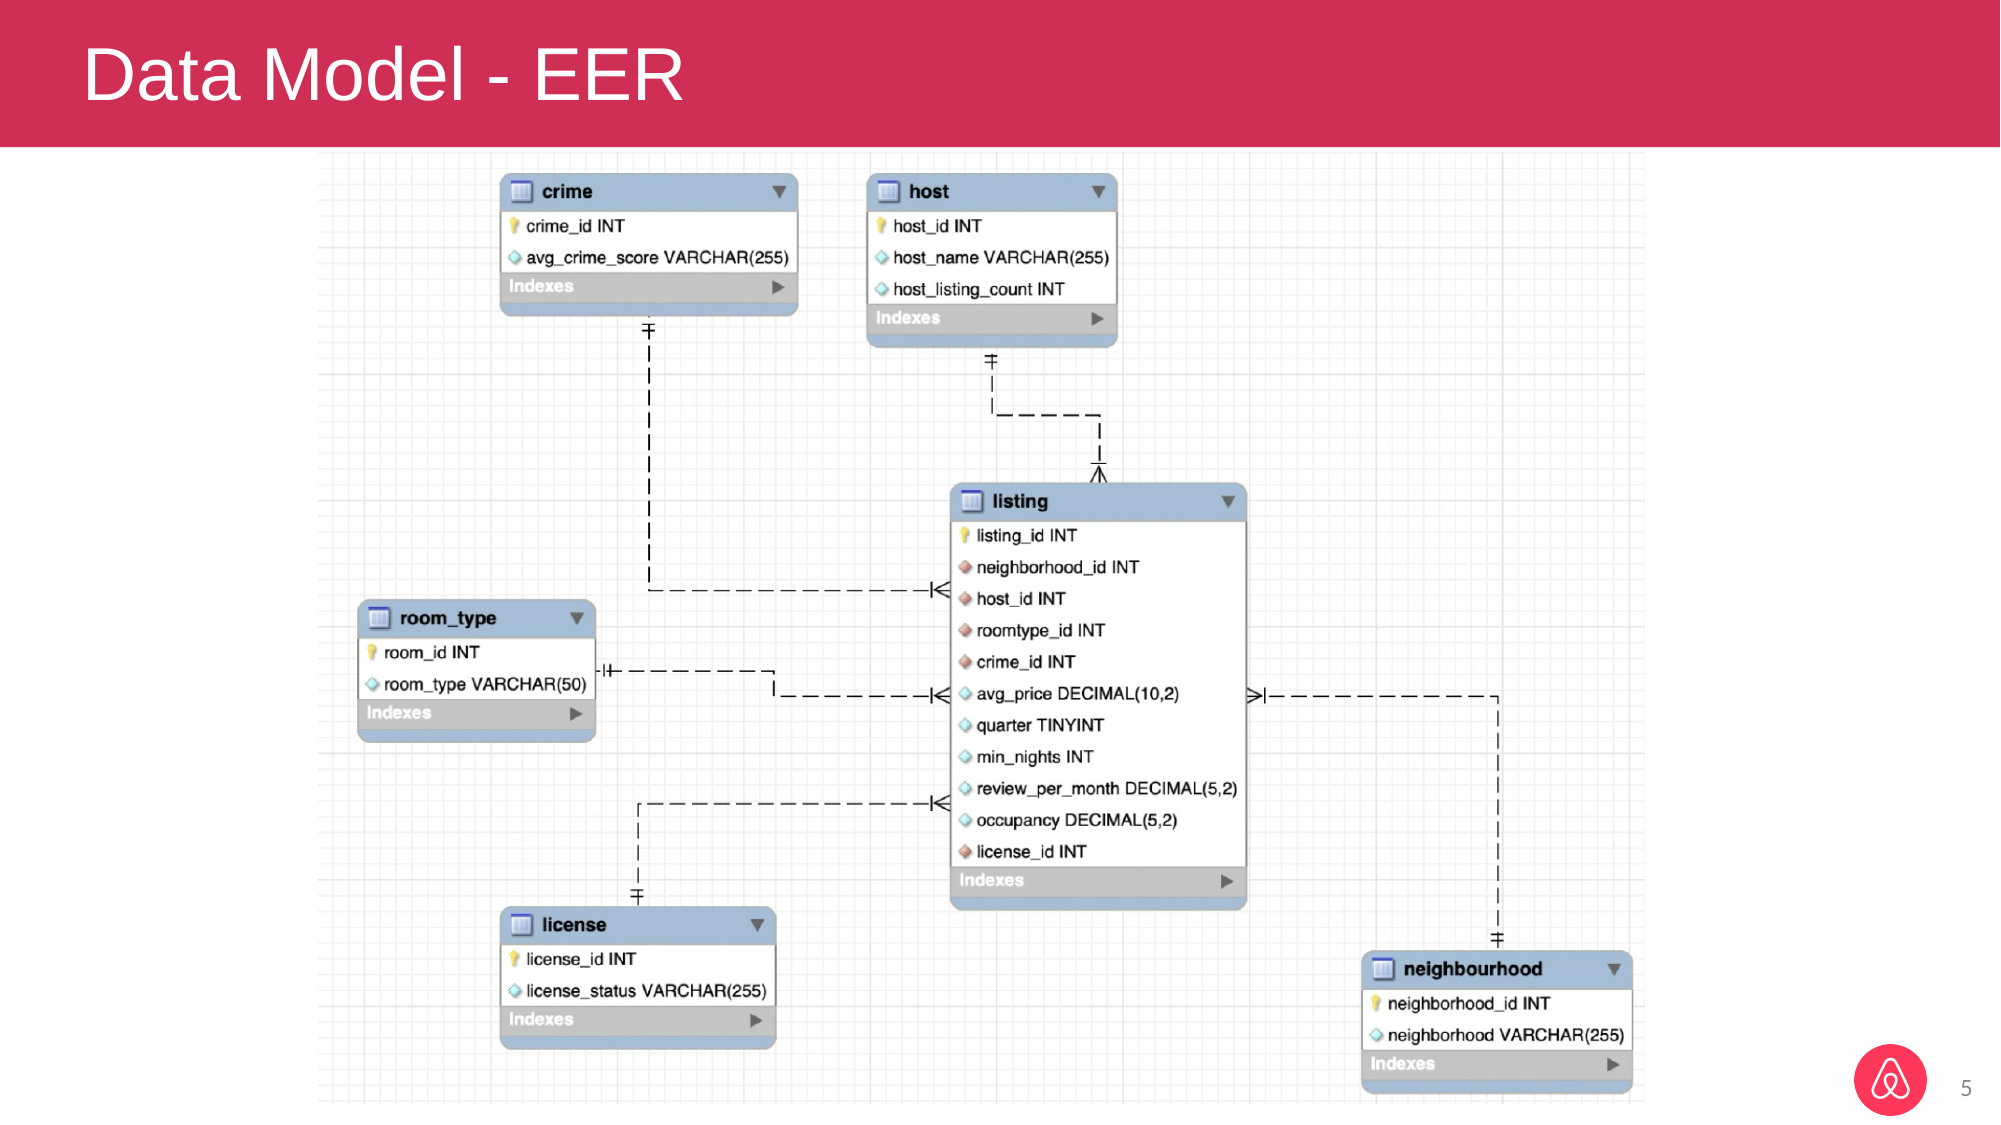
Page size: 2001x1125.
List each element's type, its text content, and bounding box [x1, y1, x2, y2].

slide_number ‹#› [1877, 1056, 1988, 1117]
picture [317, 152, 1645, 1105]
title Data Model - EER [67, 22, 1607, 131]
picture [1854, 1044, 1927, 1116]
